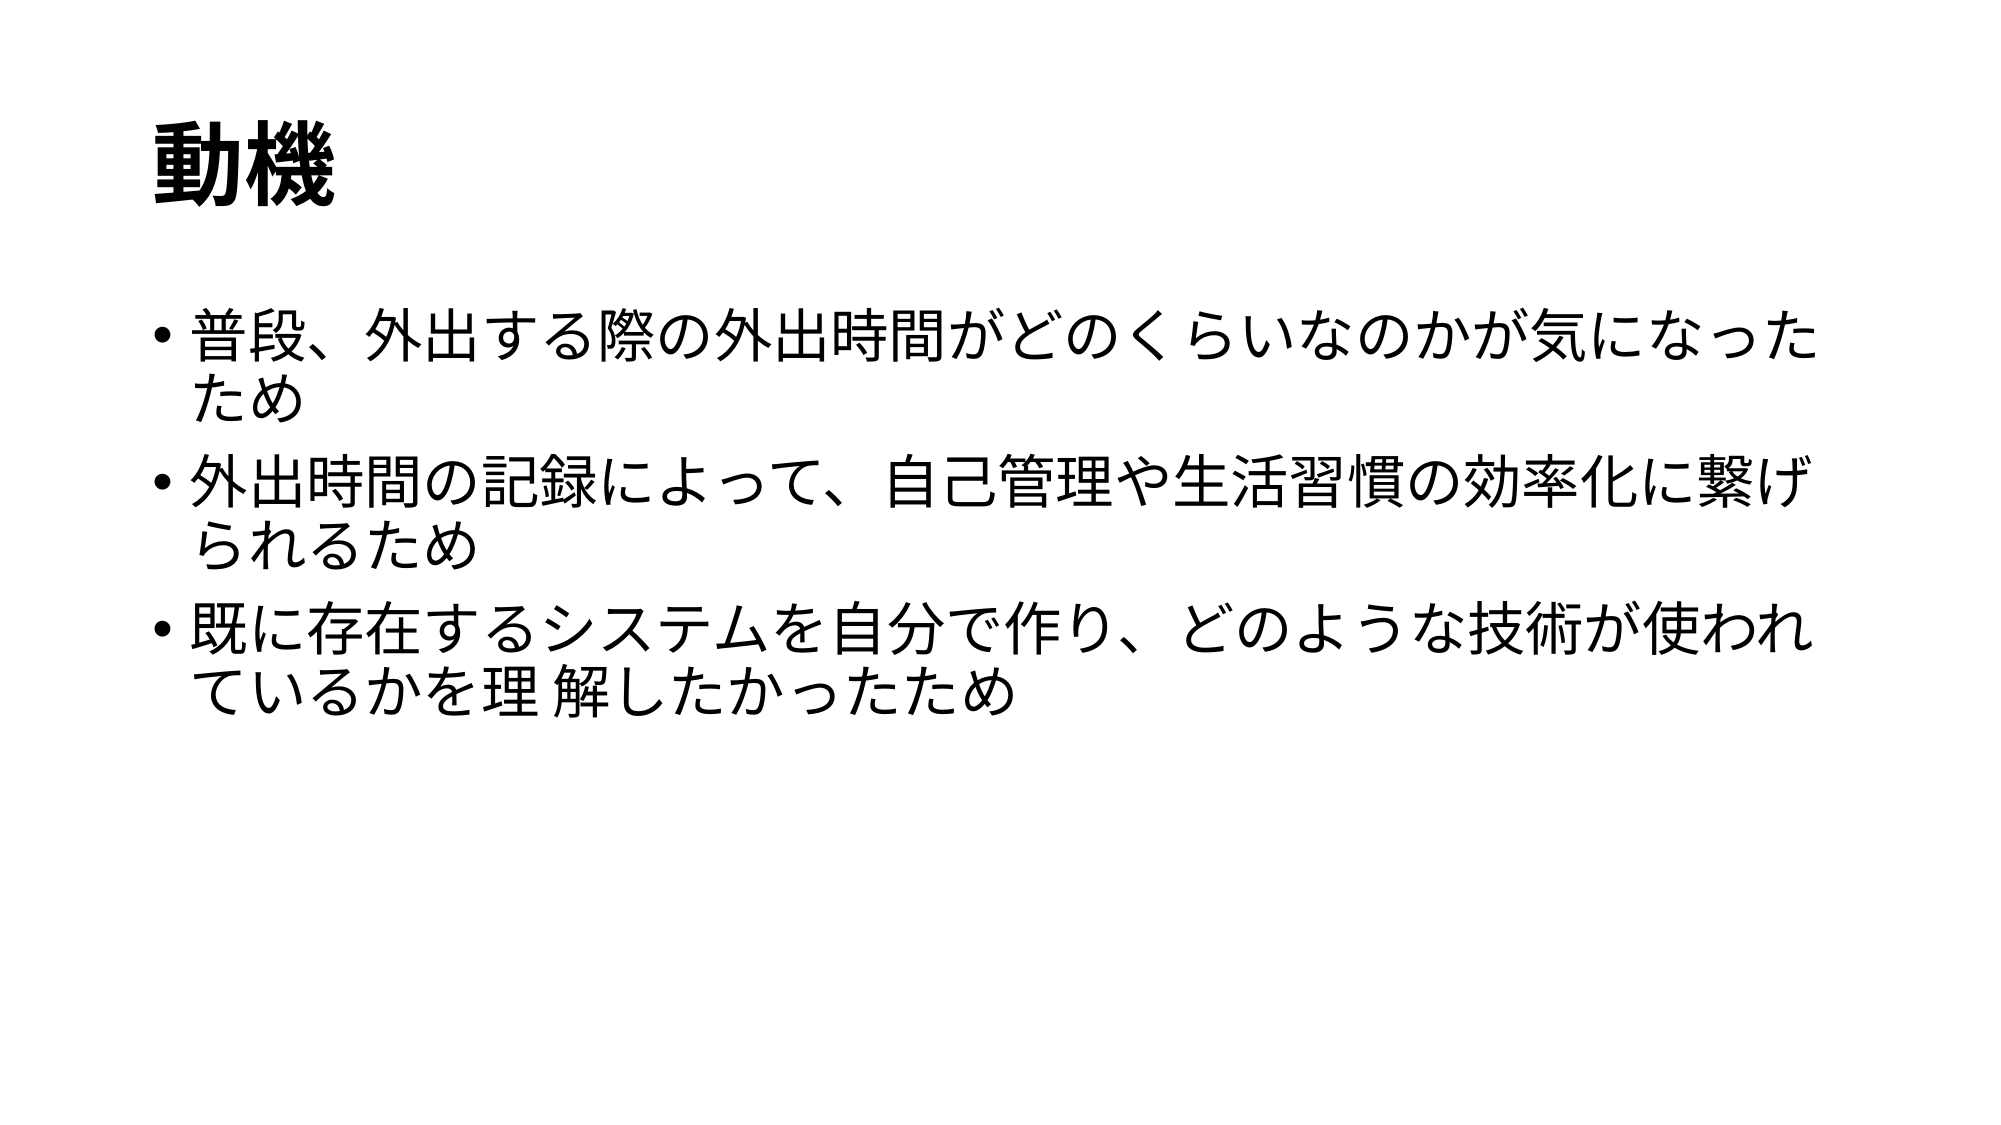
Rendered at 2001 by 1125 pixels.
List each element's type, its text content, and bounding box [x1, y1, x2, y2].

title 動機 [137, 59, 1863, 278]
list 普段、外出する際の外出時間がどのくらいなのかが気になったため 外出時間の記録によって、自己管理や生活習慣の効率化に繋げられるため 既に存在するシステムを自分で作り、どのような技術が使われているかを理 解したかったため [137, 299, 1863, 1014]
